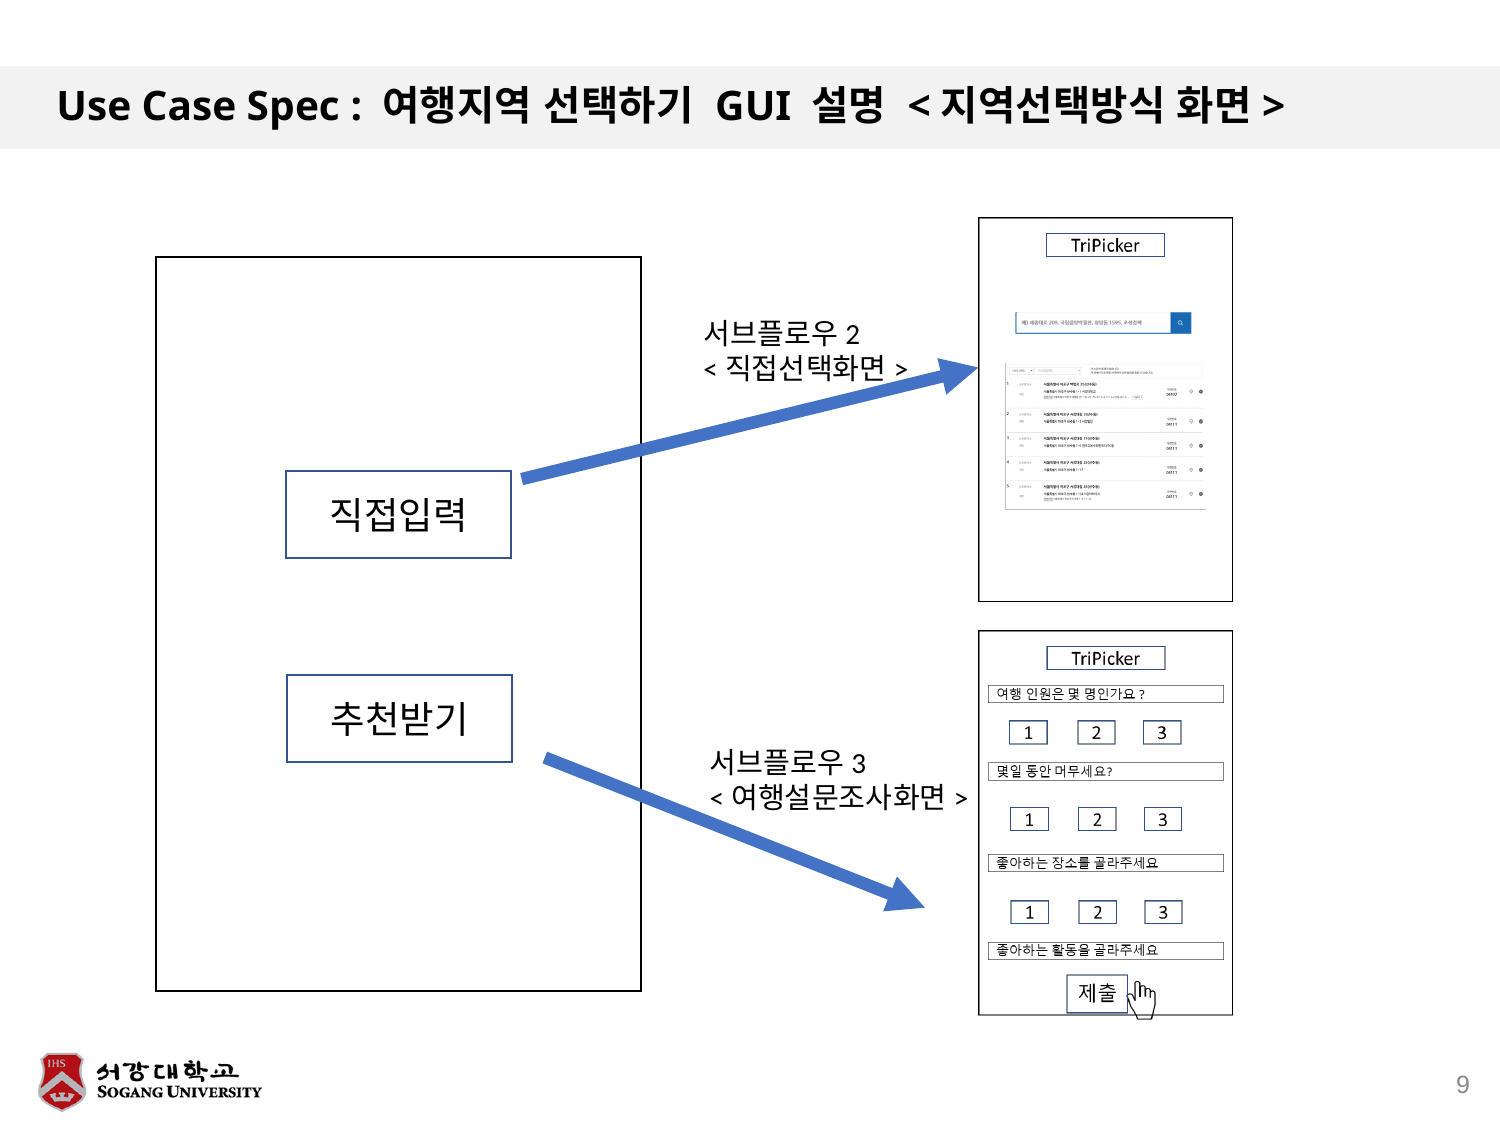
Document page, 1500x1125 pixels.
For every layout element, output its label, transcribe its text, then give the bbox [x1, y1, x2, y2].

slide_number 9 [1147, 1053, 1485, 1114]
text_box 서브플로우2 <직접선택화면> [688, 308, 978, 367]
text_box 추천받기 [286, 674, 513, 763]
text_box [544, 757, 925, 908]
title Use Case Spec : 여행지역 선택하기 GUI 설명 <지역선택방식 화면> [41, 64, 1459, 149]
text_box 서브플로우3 <여행설문조사화면> [694, 736, 978, 822]
picture [978, 217, 1233, 602]
picture [0, 1031, 294, 1125]
text_box [155, 256, 642, 992]
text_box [521, 367, 979, 480]
picture [978, 630, 1233, 1024]
text_box 직접입력 [285, 470, 512, 559]
